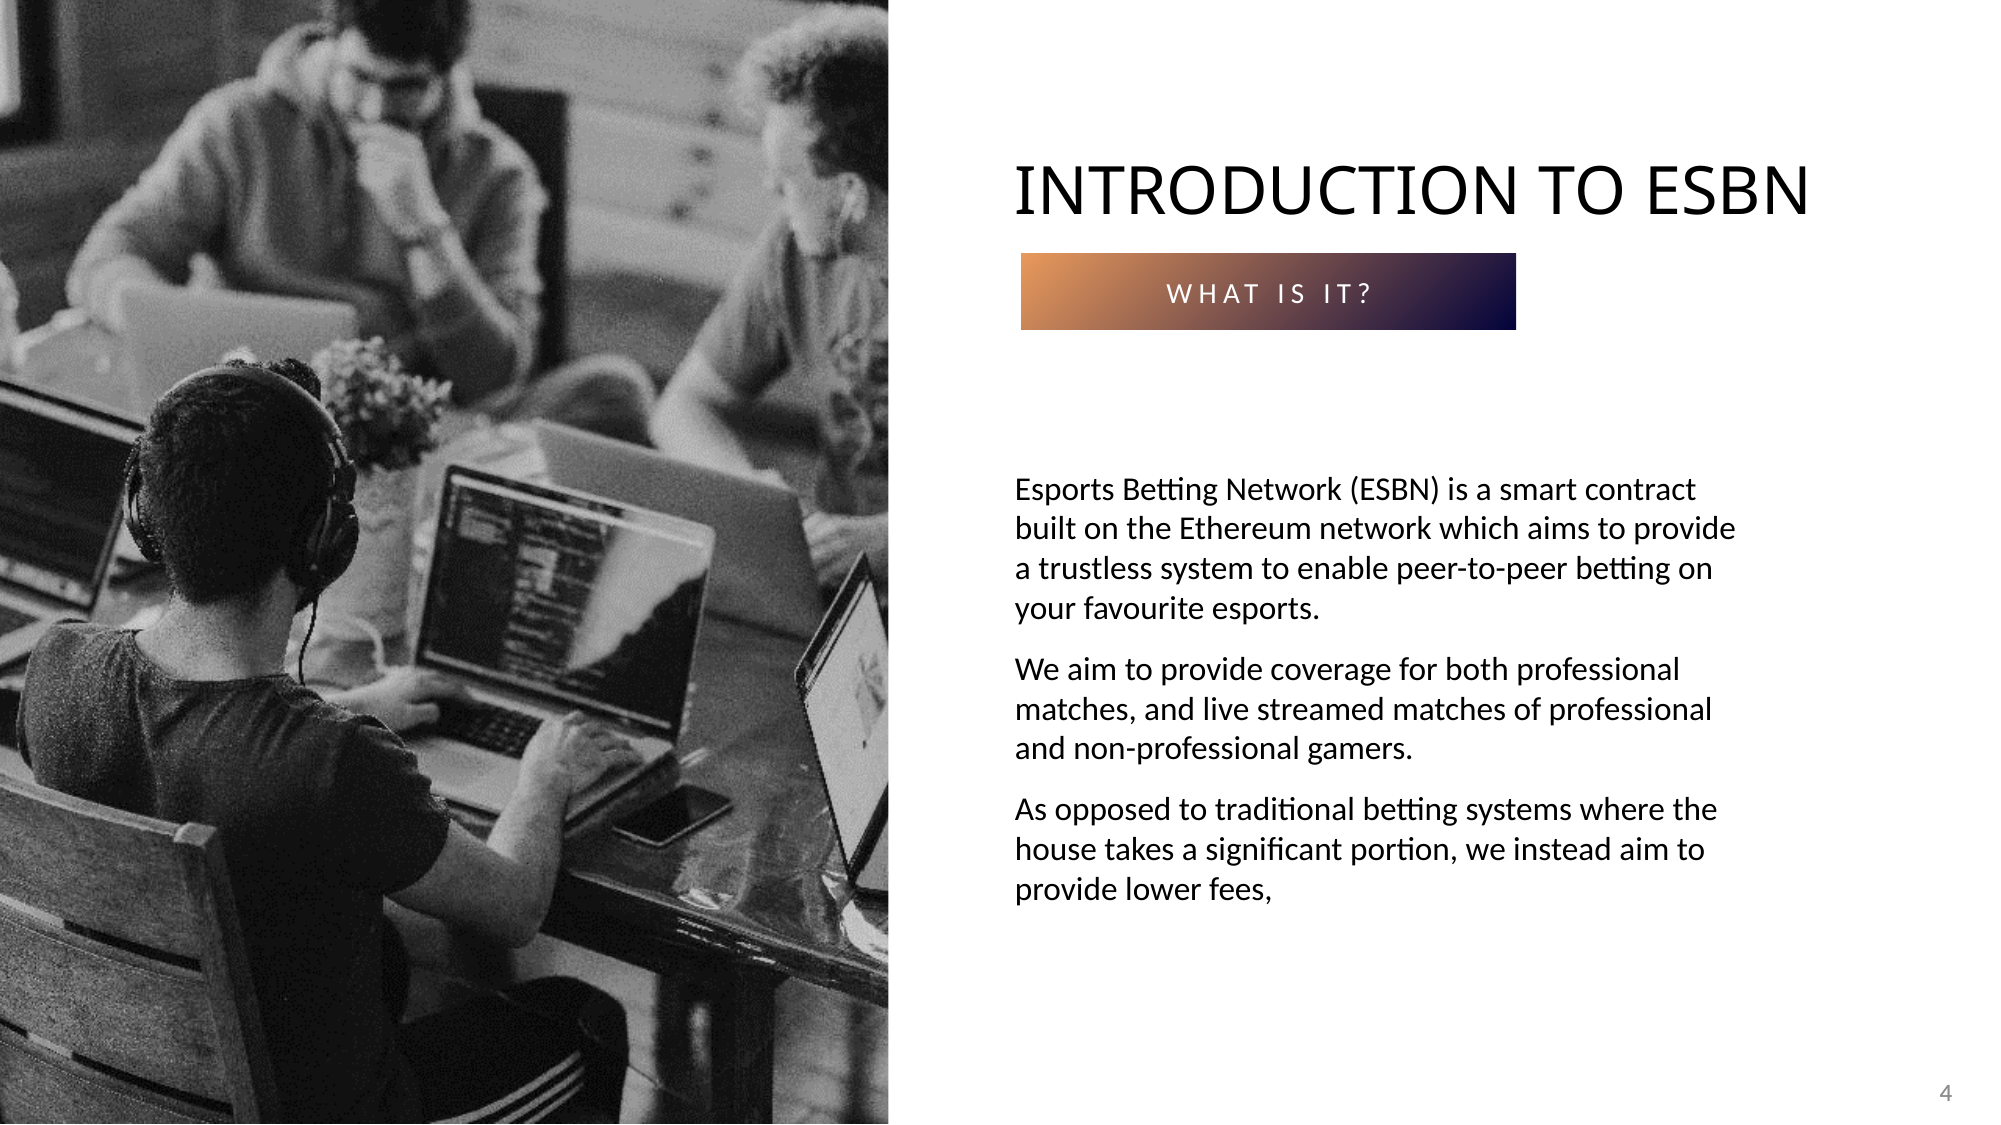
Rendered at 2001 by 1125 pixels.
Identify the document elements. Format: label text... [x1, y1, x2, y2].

list Esports Betting Network (ESBN) is a smart contract built on the Ethereum network which aims to provide a trustless system to enable peer-to-peer betting on your favourite esports. We aim to provide coverage for both professional matches, and live streamed matches of professional and non-professional gamers. As opposed to traditional betting systems where the house takes a significant portion, we instead aim to provide lower fees, [999, 459, 1763, 1000]
picture [0, 0, 889, 1124]
slide_number 4 [1894, 1061, 1968, 1121]
list WHAT IS IT? [1021, 253, 1517, 330]
title INTRODUCTION to ESBN [999, 100, 1968, 246]
